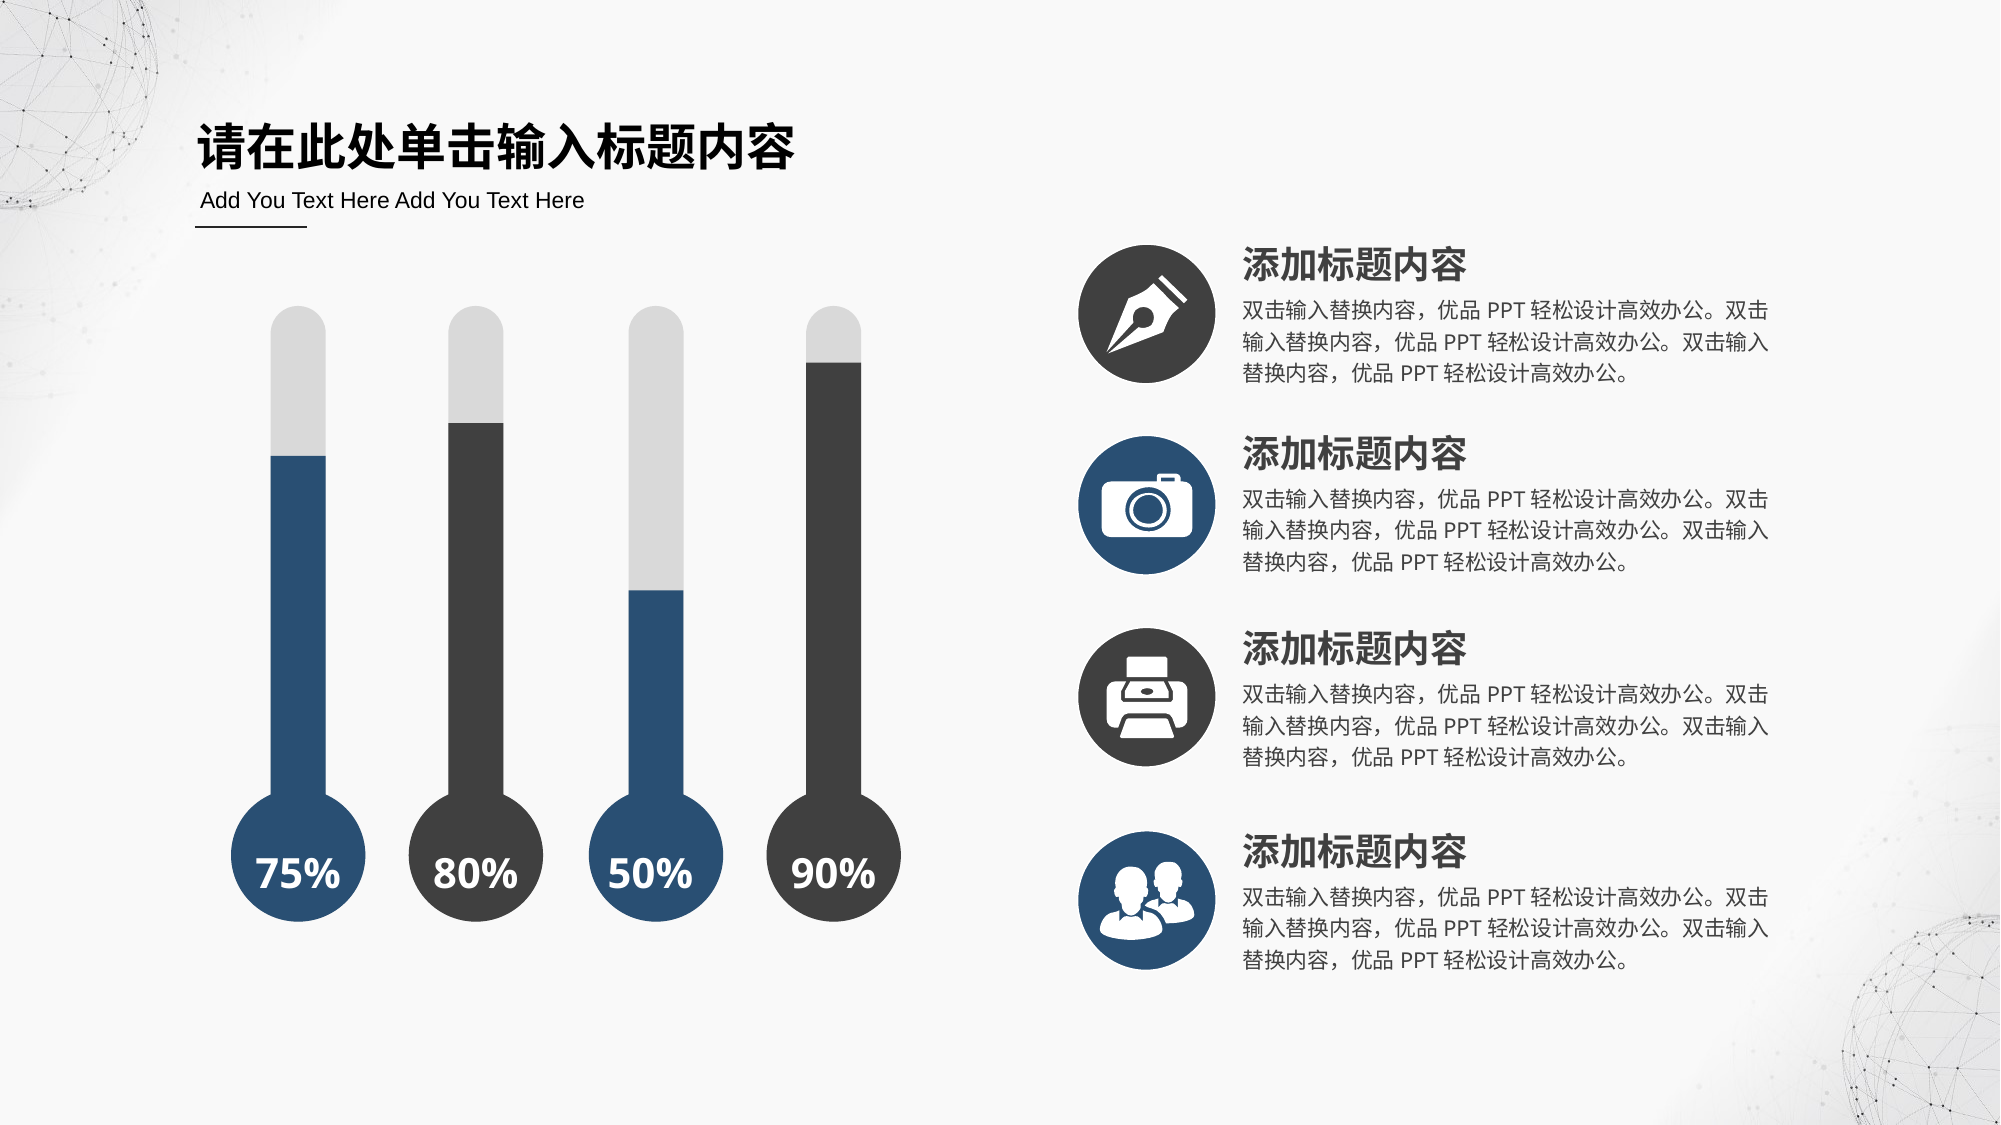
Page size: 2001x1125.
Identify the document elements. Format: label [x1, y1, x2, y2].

text_box [1227, 617, 1798, 780]
text_box [1067, 425, 1227, 586]
text_box [1067, 234, 1227, 395]
text_box [1227, 233, 1798, 395]
text_box [224, 305, 907, 922]
text_box [1067, 820, 1227, 982]
text_box [185, 110, 875, 228]
text_box [1227, 820, 1798, 982]
text_box [1227, 422, 1798, 584]
picture [0, 0, 2000, 1125]
text_box [1067, 617, 1227, 778]
